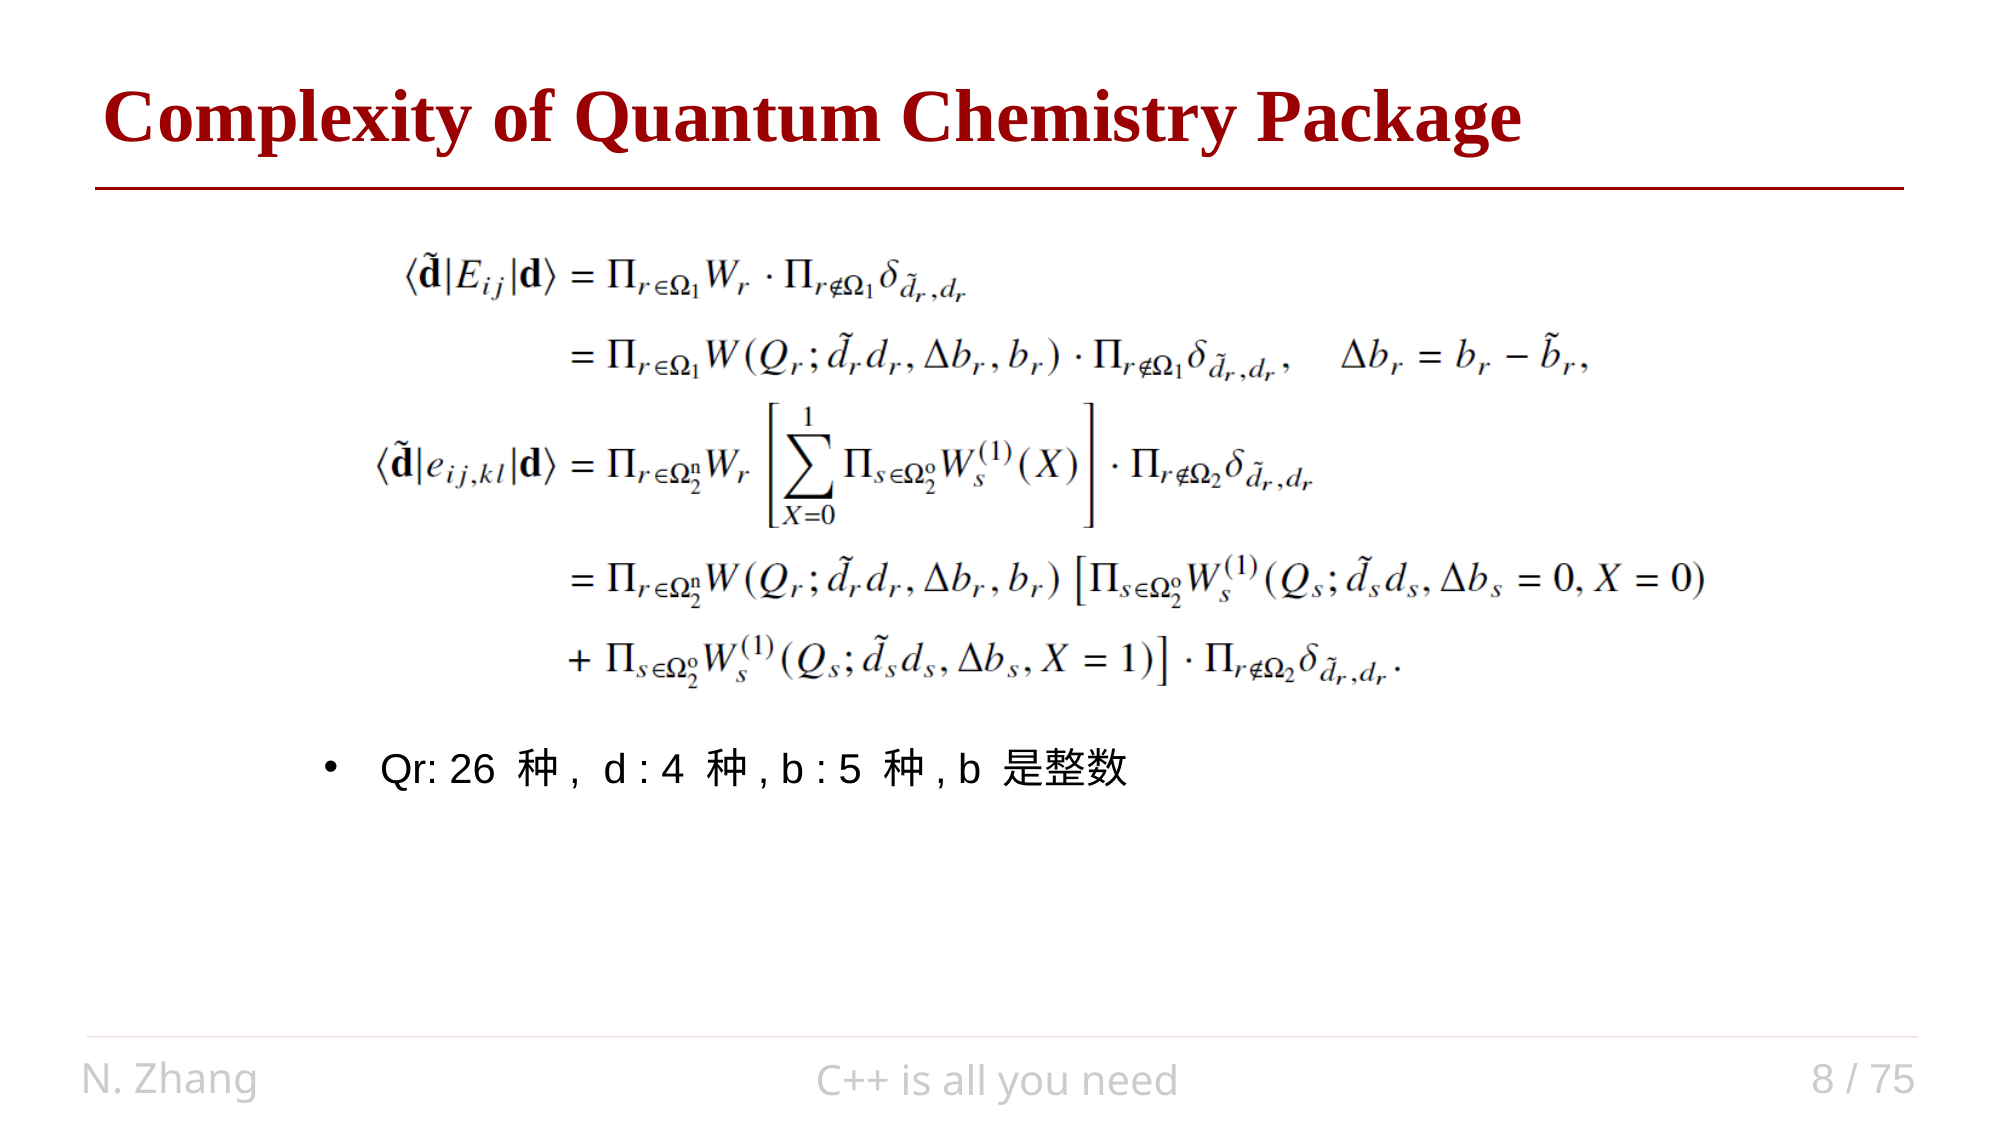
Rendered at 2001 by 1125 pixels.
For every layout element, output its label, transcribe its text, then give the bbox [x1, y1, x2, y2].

text_box N. Zhang [65, 1044, 274, 1110]
text_box C++ is all you need [800, 1046, 1195, 1112]
picture [323, 211, 1710, 709]
text_box Complexity of Quantum Chemistry Package [88, 58, 1946, 164]
text_box 8 / 75 [1796, 1044, 1931, 1110]
